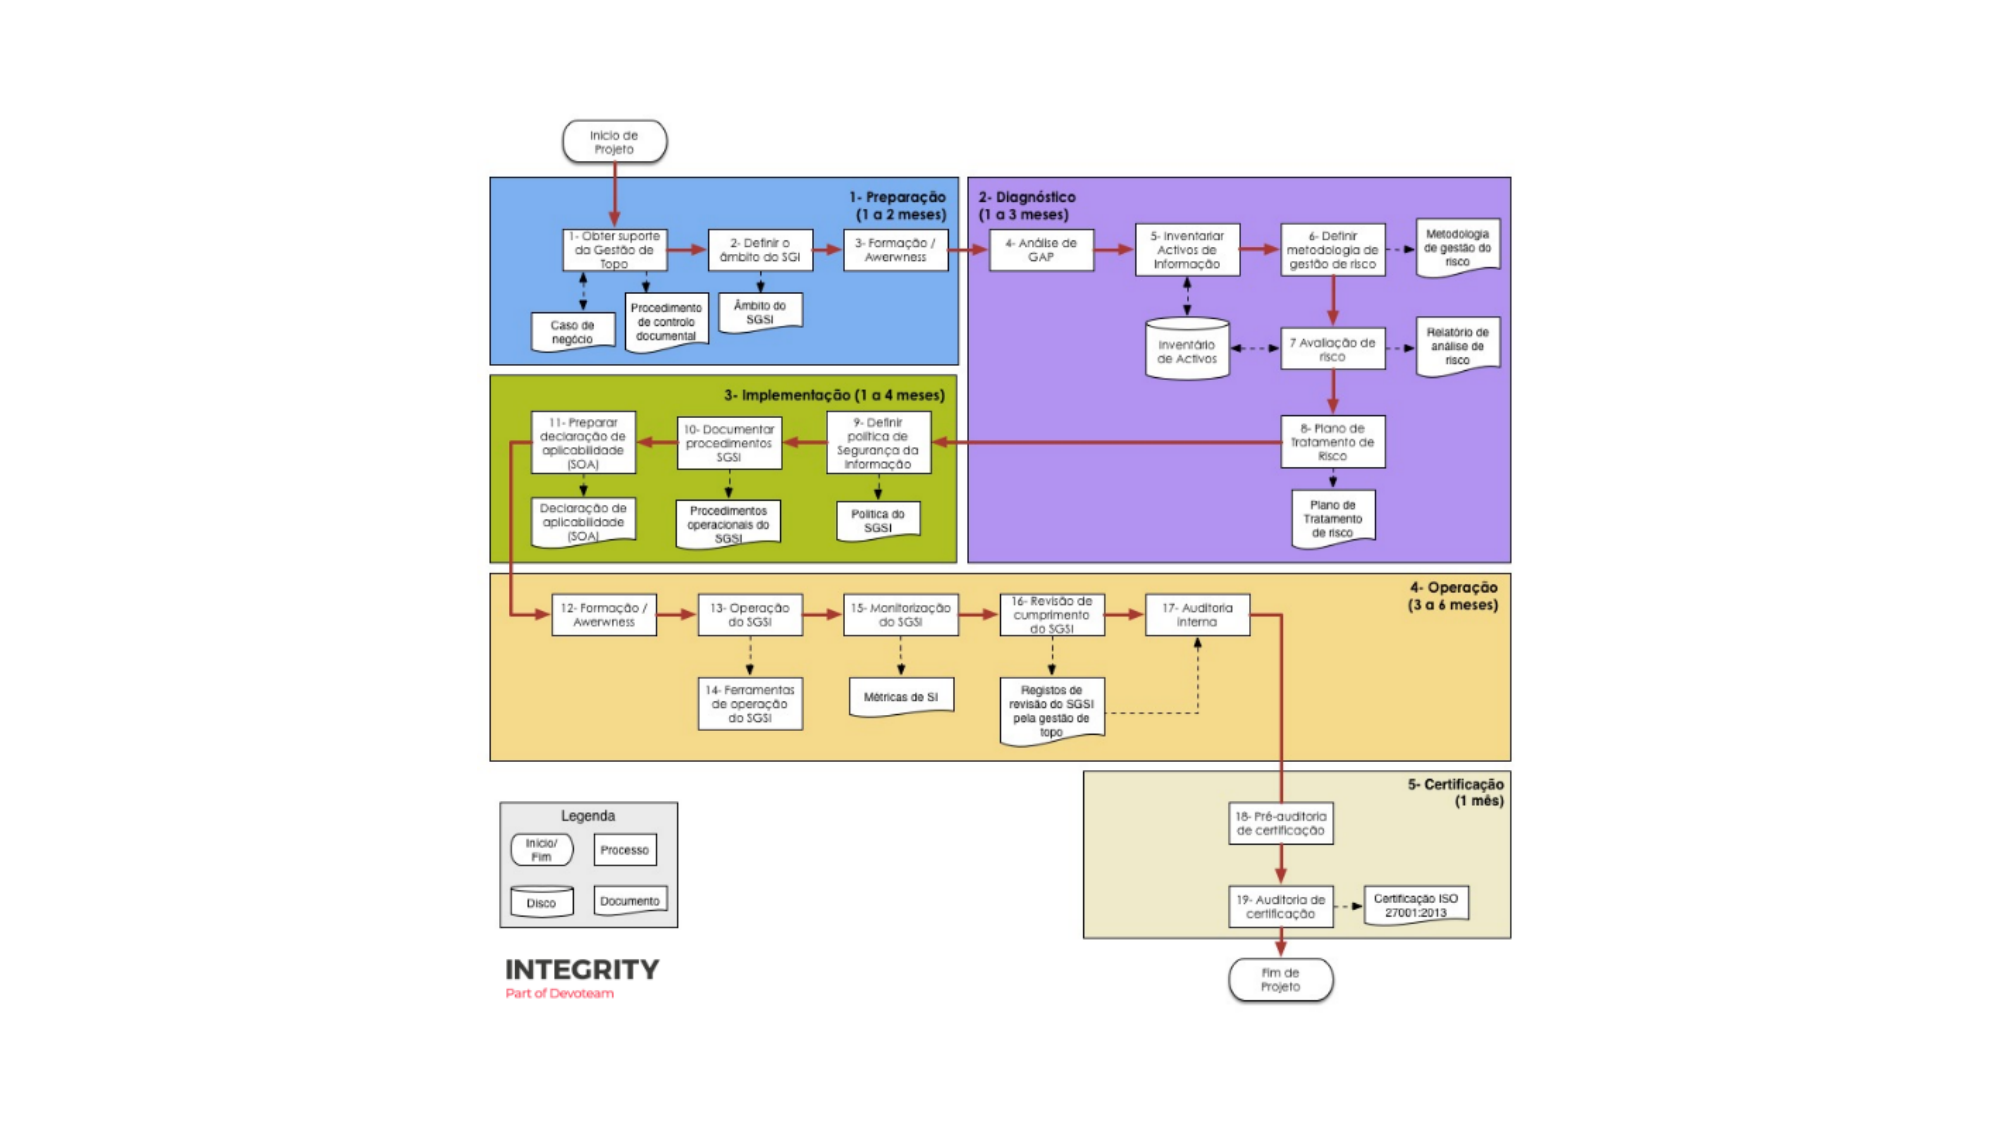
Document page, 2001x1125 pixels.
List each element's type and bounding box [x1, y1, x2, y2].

picture [477, 105, 1523, 1020]
